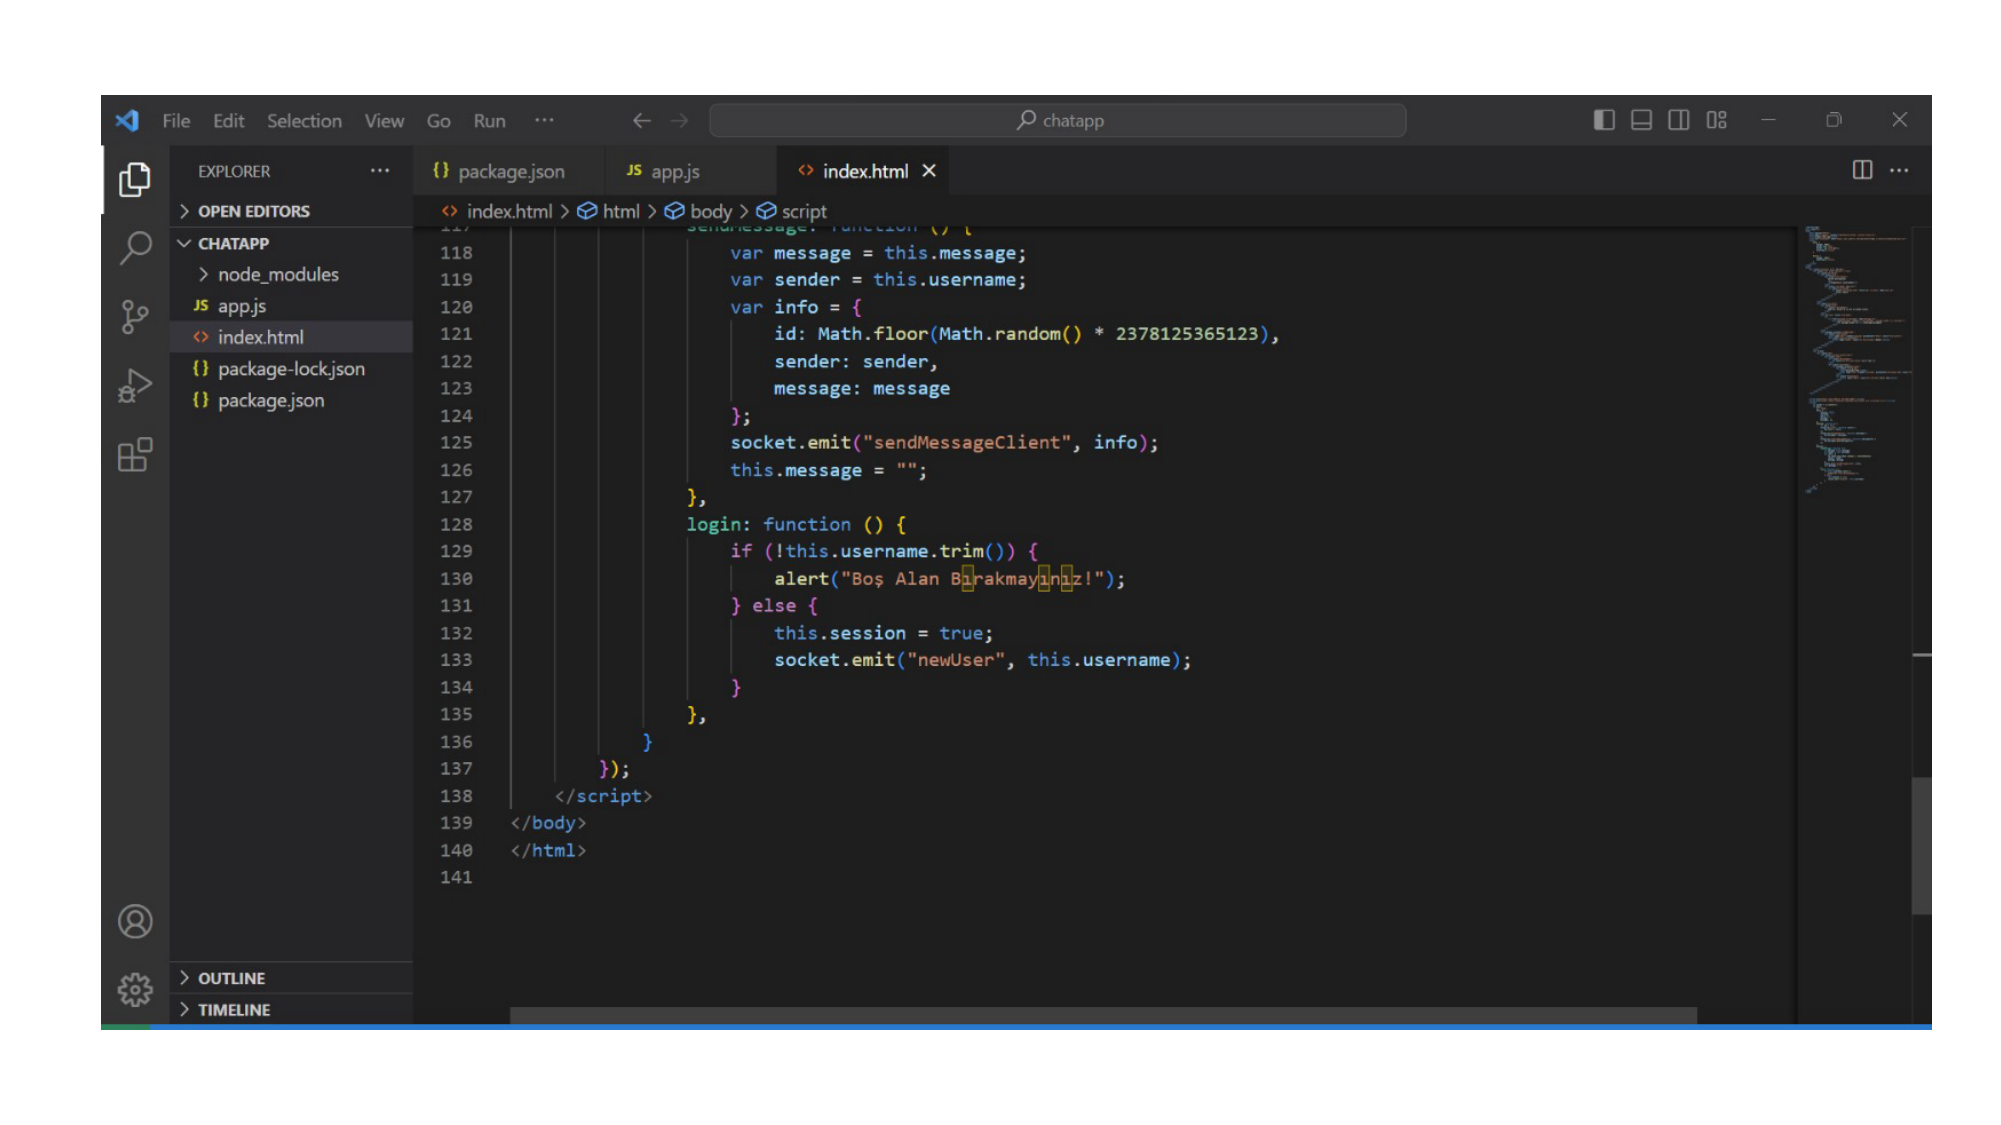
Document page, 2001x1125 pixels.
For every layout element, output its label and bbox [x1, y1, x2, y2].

list [101, 95, 1932, 1030]
